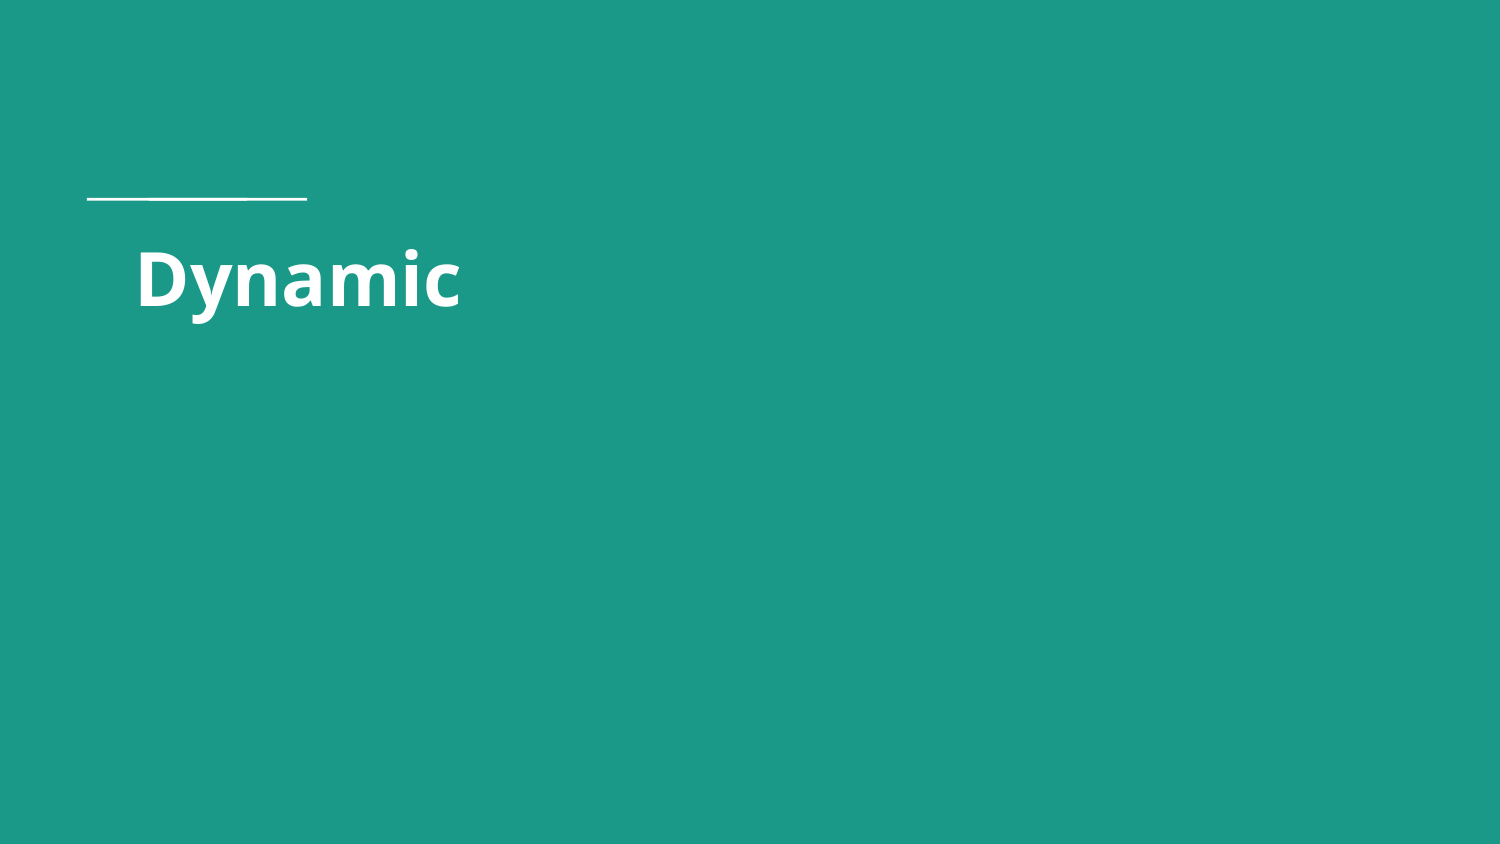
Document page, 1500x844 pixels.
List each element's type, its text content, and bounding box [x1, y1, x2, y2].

title Dynamic [119, 216, 1381, 466]
